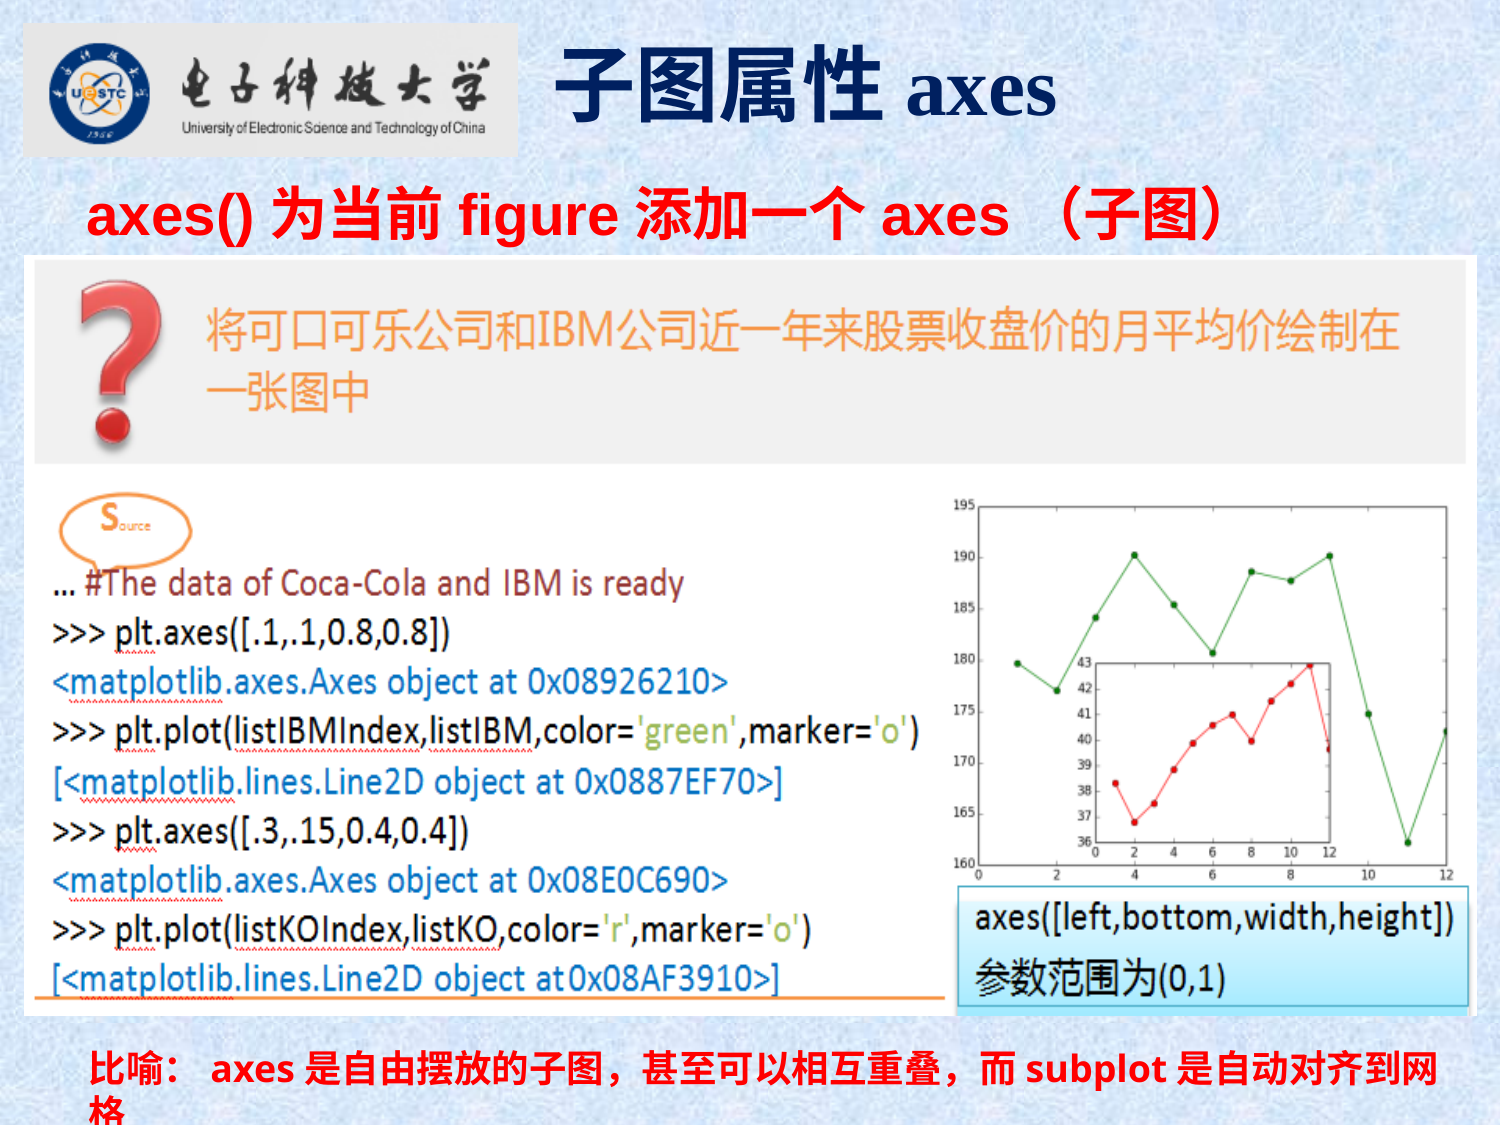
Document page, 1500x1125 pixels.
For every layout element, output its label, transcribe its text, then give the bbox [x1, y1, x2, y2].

text_box axes()为当前figure添加一个axes（子图） [71, 169, 1273, 253]
text_box 子图属性axes [537, 24, 1450, 173]
picture [0, 0, 1500, 1125]
text_box 比喻：axes是自由摆放的子图，甚至可以相互重叠，而subplot是自动对齐到网格 [74, 1037, 1476, 1125]
